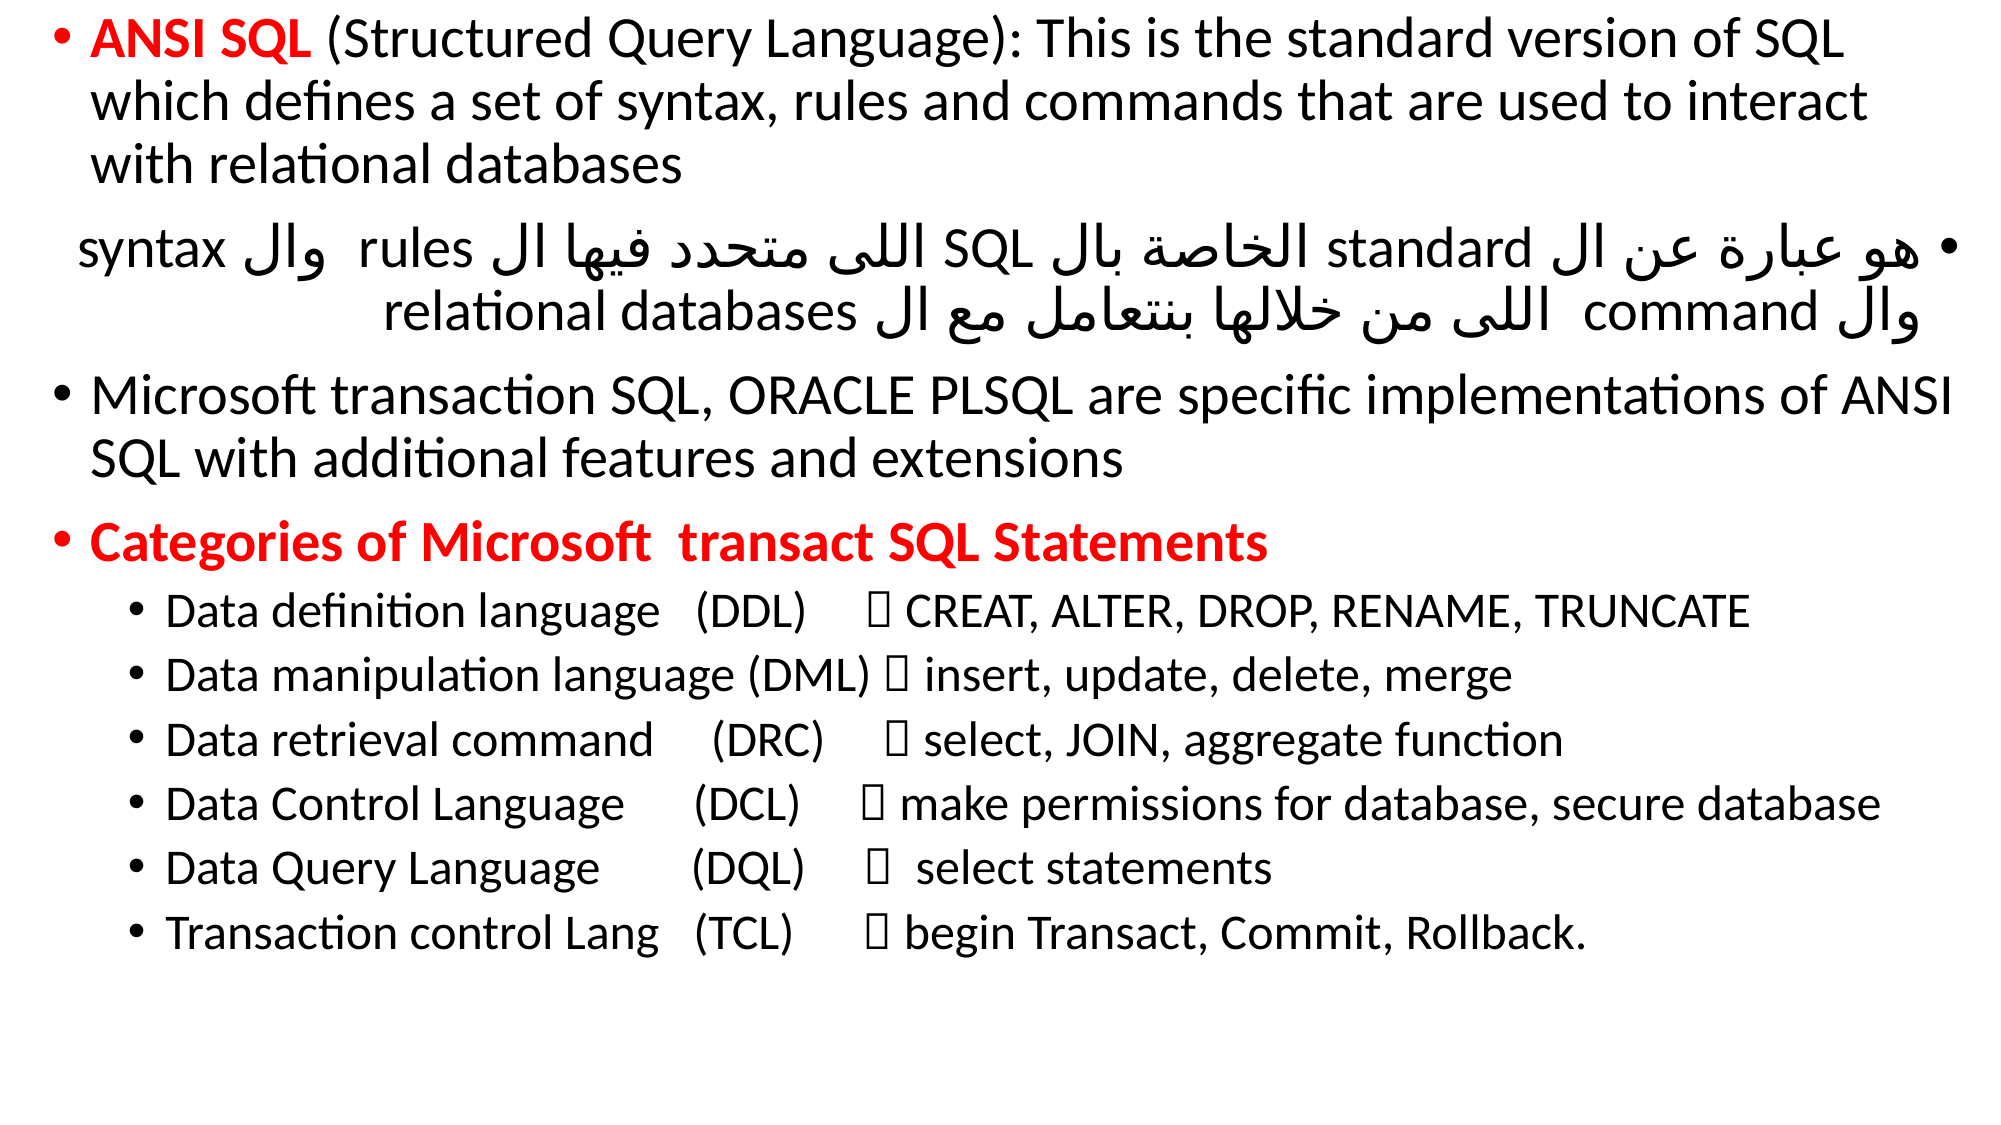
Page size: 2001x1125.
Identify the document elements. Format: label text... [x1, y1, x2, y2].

list ANSI SQL (Structured Query Language): This is the standard version of SQL which defines a set of syntax, rules and commands that are used to interact with relational databases هو عبارة عن ال standard الخاصة بال SQL اللى متحدد فيها ال rules وال syntax وال command اللى من خلالها بنتعامل مع ال relational databases Microsoft transaction SQL, ORACLE PLSQL are specific implementations of ANSI SQL with additional features and extensions Categories of Microsoft transact SQL Statements Data definition language (DDL)  CREAT, ALTER, DROP, RENAME, TRUNCATE Data manipulation language (DML)  insert, update, delete, merge Data retrieval command (DRC)  select, JOIN, aggregate function Data Control Language (DCL)  make permissions for database, secure database Data Query Language (DQL)  select statements Transaction control Lang (TCL)  begin Transact, Commit, Rollback. [37, 0, 1975, 1100]
